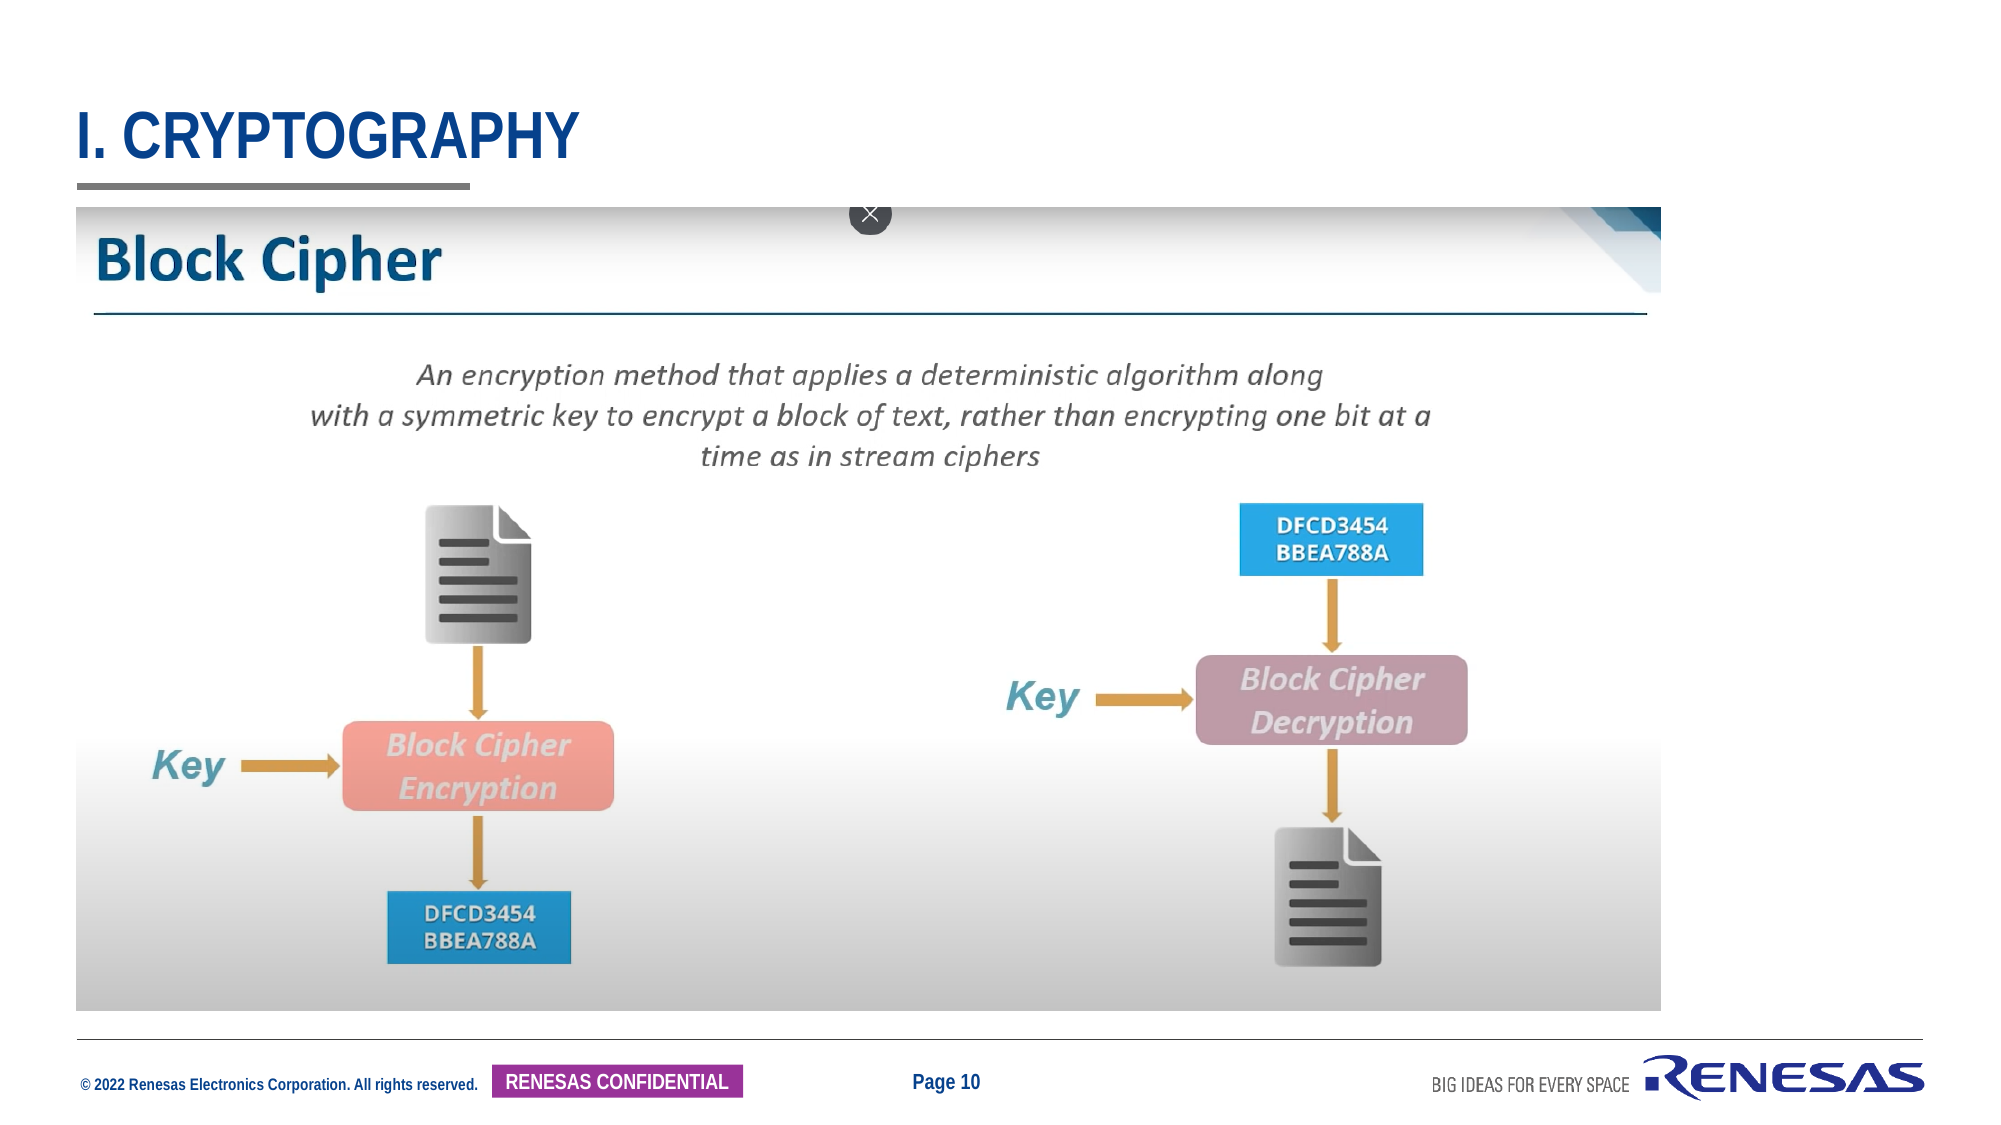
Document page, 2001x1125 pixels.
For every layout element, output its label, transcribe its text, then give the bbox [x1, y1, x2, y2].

picture [1425, 1049, 1933, 1106]
title I. CRyptography [76, 99, 1922, 173]
picture [76, 207, 1661, 1011]
